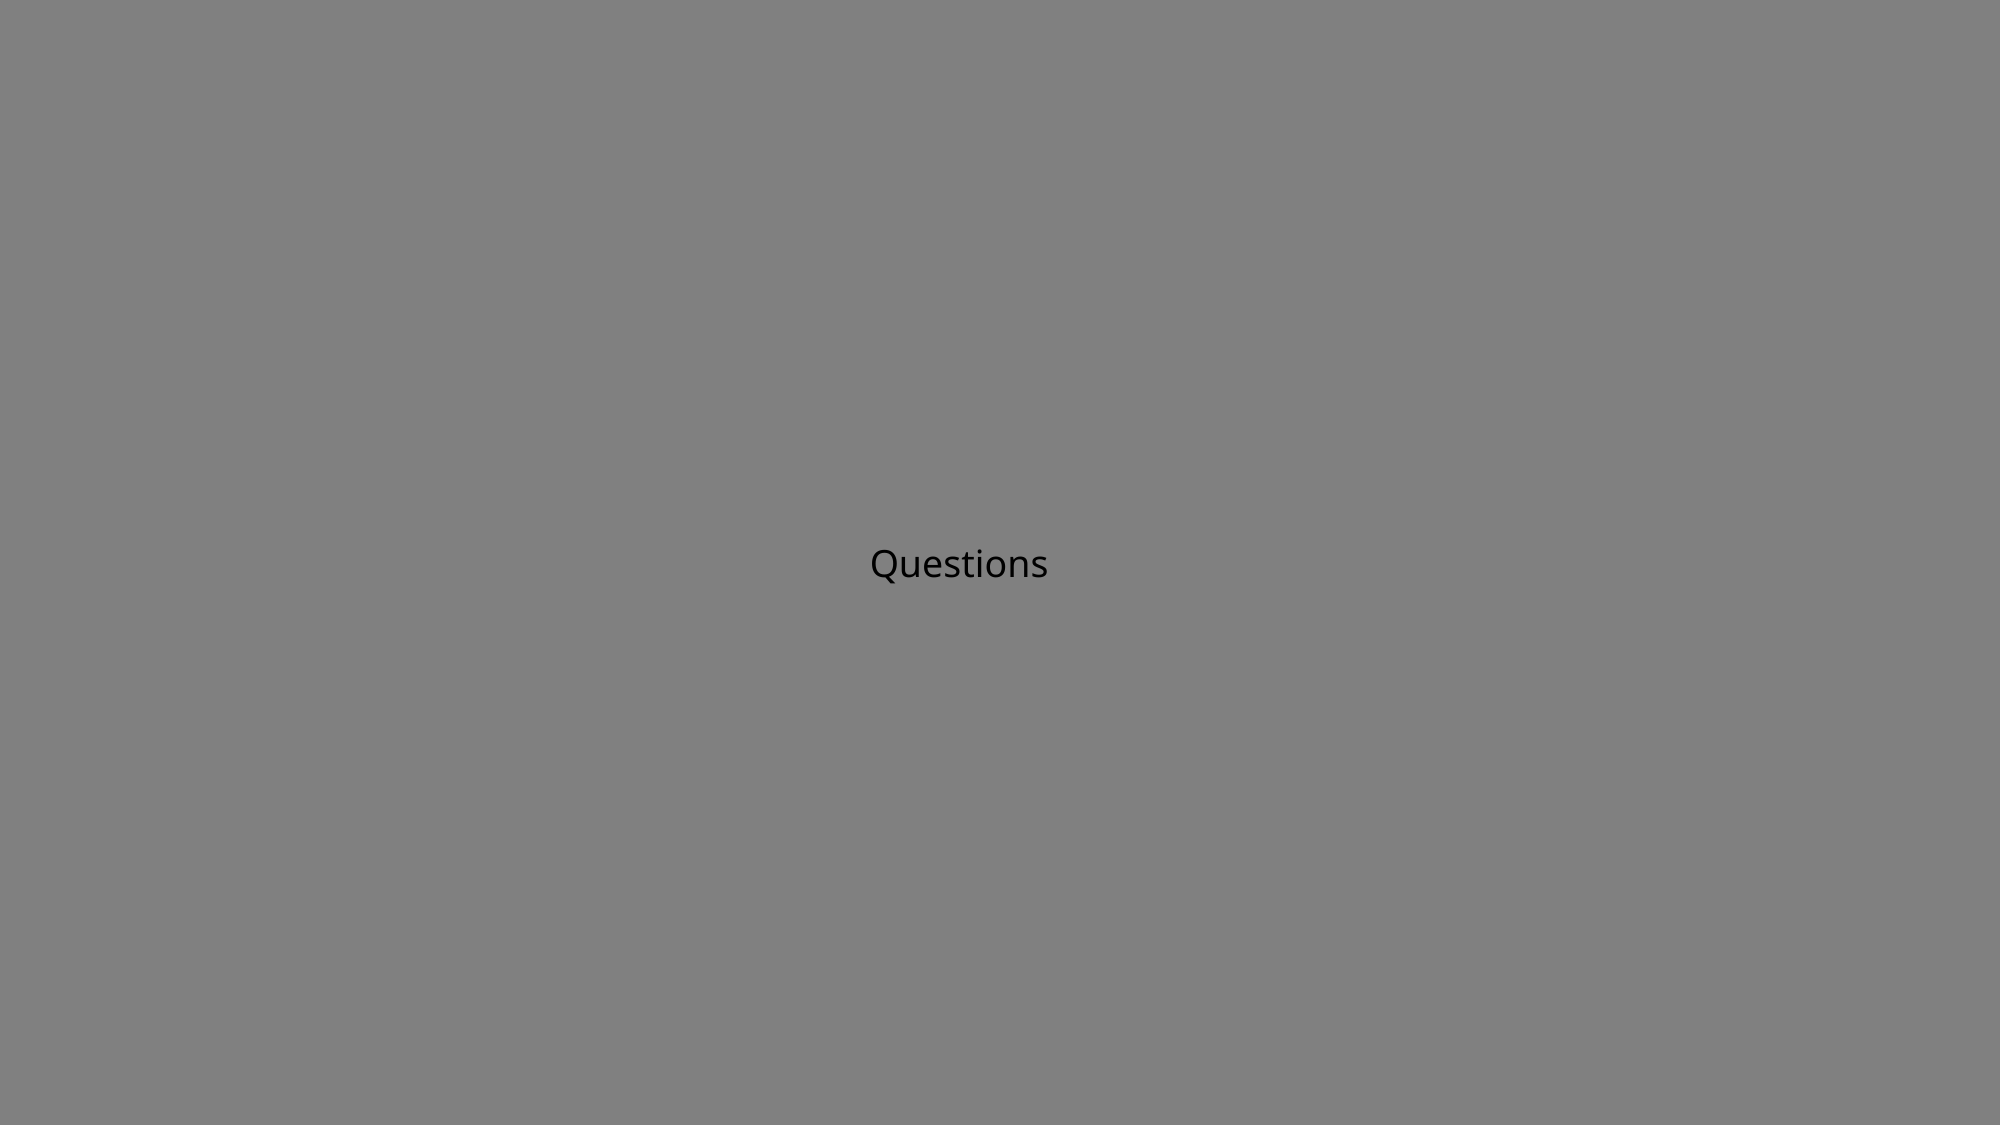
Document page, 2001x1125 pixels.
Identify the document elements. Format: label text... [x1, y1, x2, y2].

text_box Questions [854, 532, 1064, 592]
